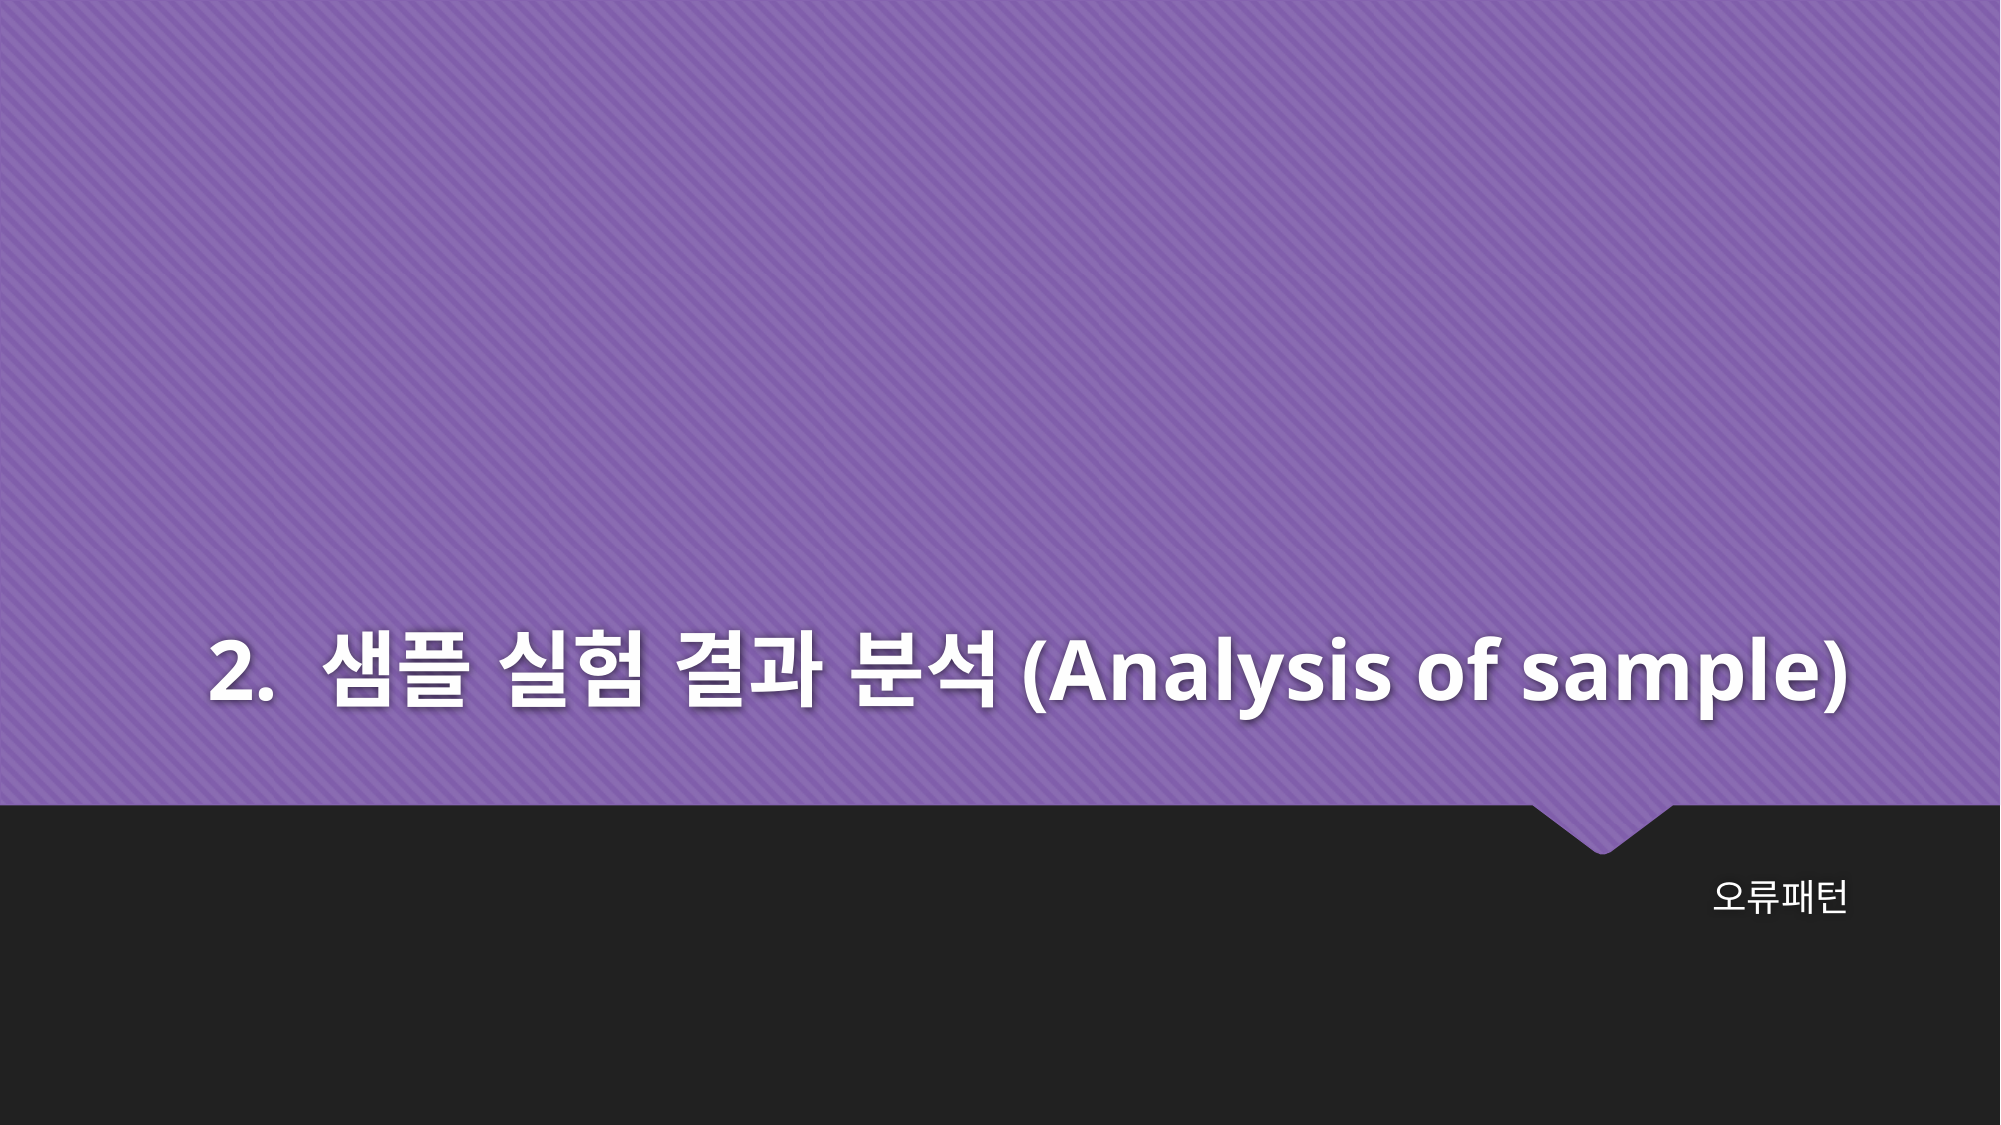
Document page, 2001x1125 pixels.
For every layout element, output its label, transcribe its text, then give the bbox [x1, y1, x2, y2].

list 오류패턴 [132, 866, 1866, 938]
title 2. 샘플 실험 결과 분석(Analysis of sample) [132, 484, 1866, 726]
